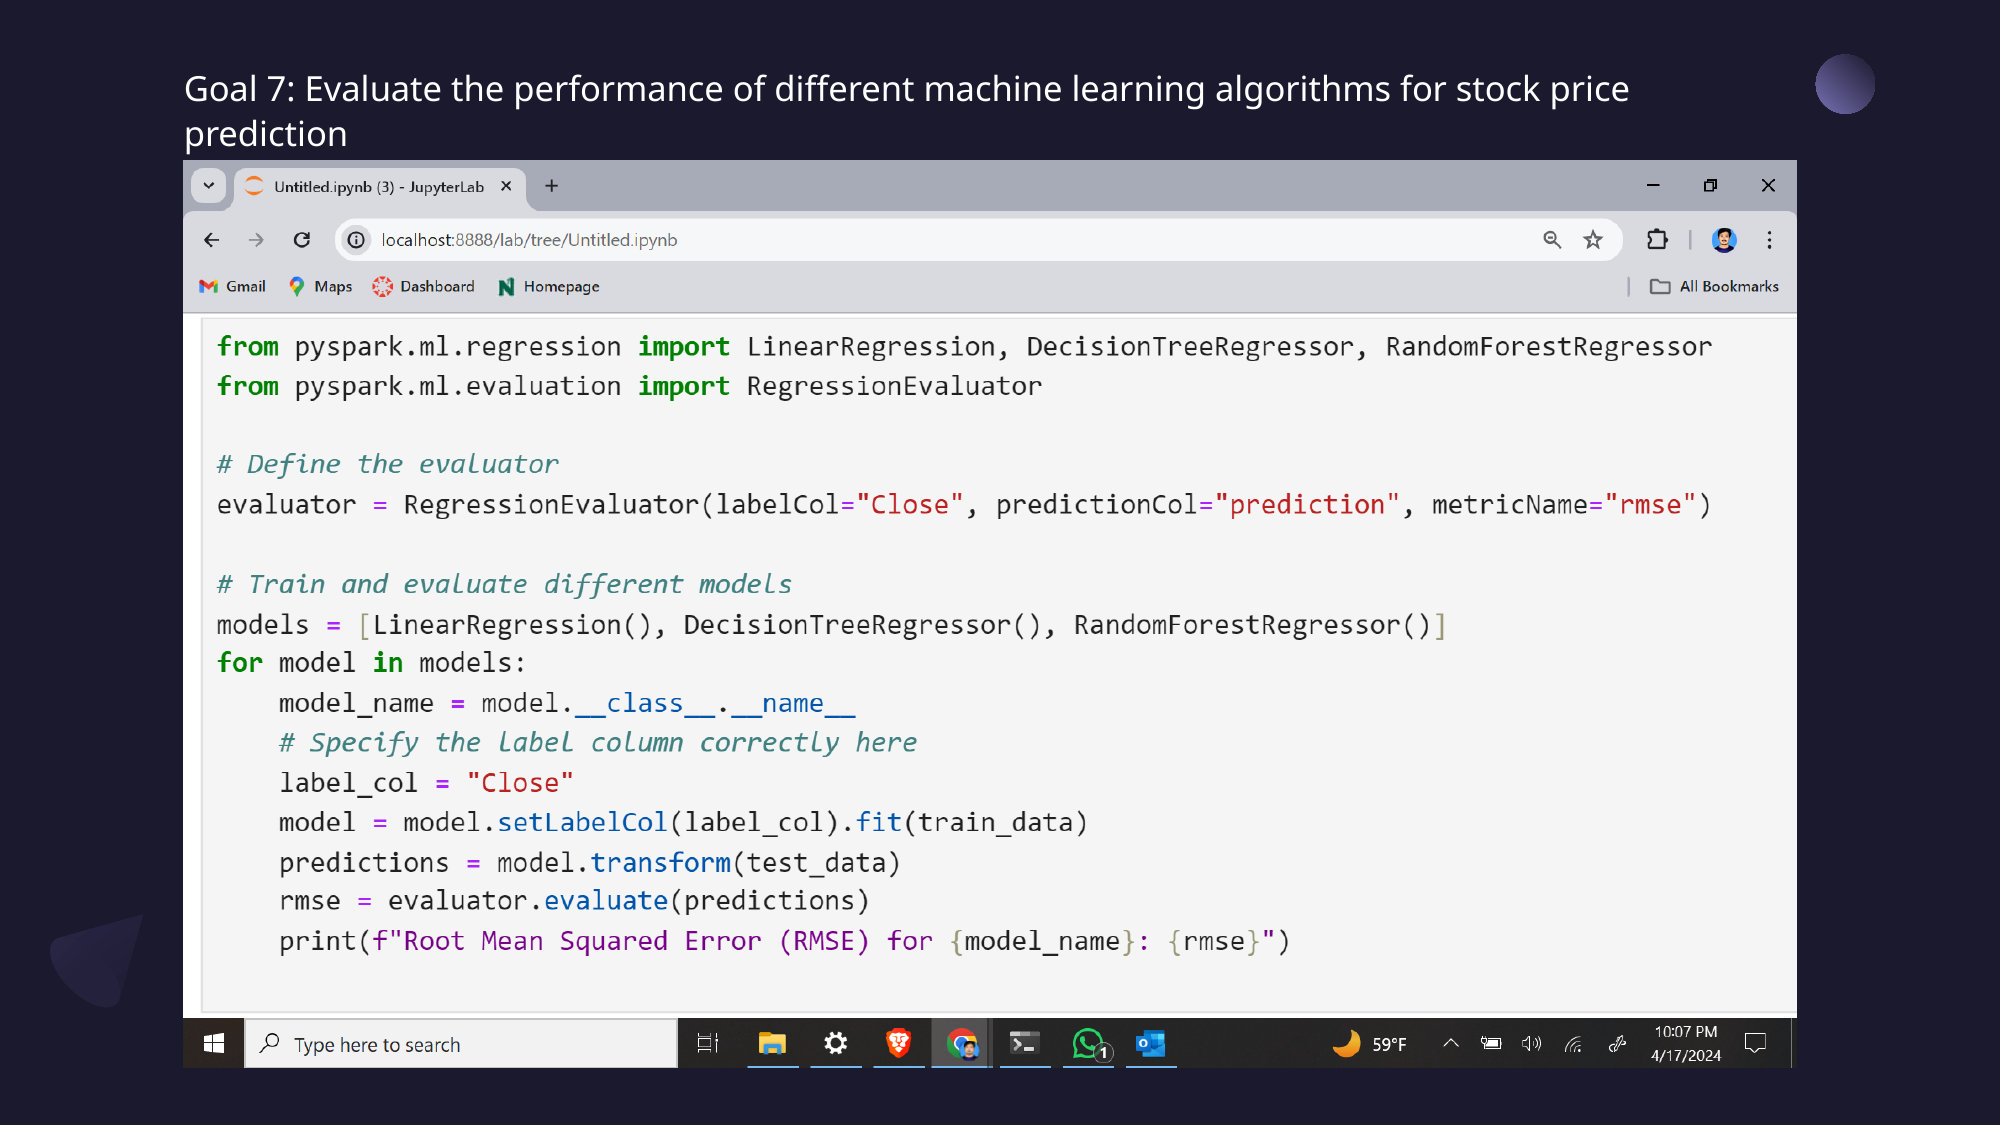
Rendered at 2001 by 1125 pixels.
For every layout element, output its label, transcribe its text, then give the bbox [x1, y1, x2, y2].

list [183, 160, 1797, 1069]
list Goal 7: Evaluate the performance of different machine learning algorithms for stock price prediction [183, 62, 1797, 154]
